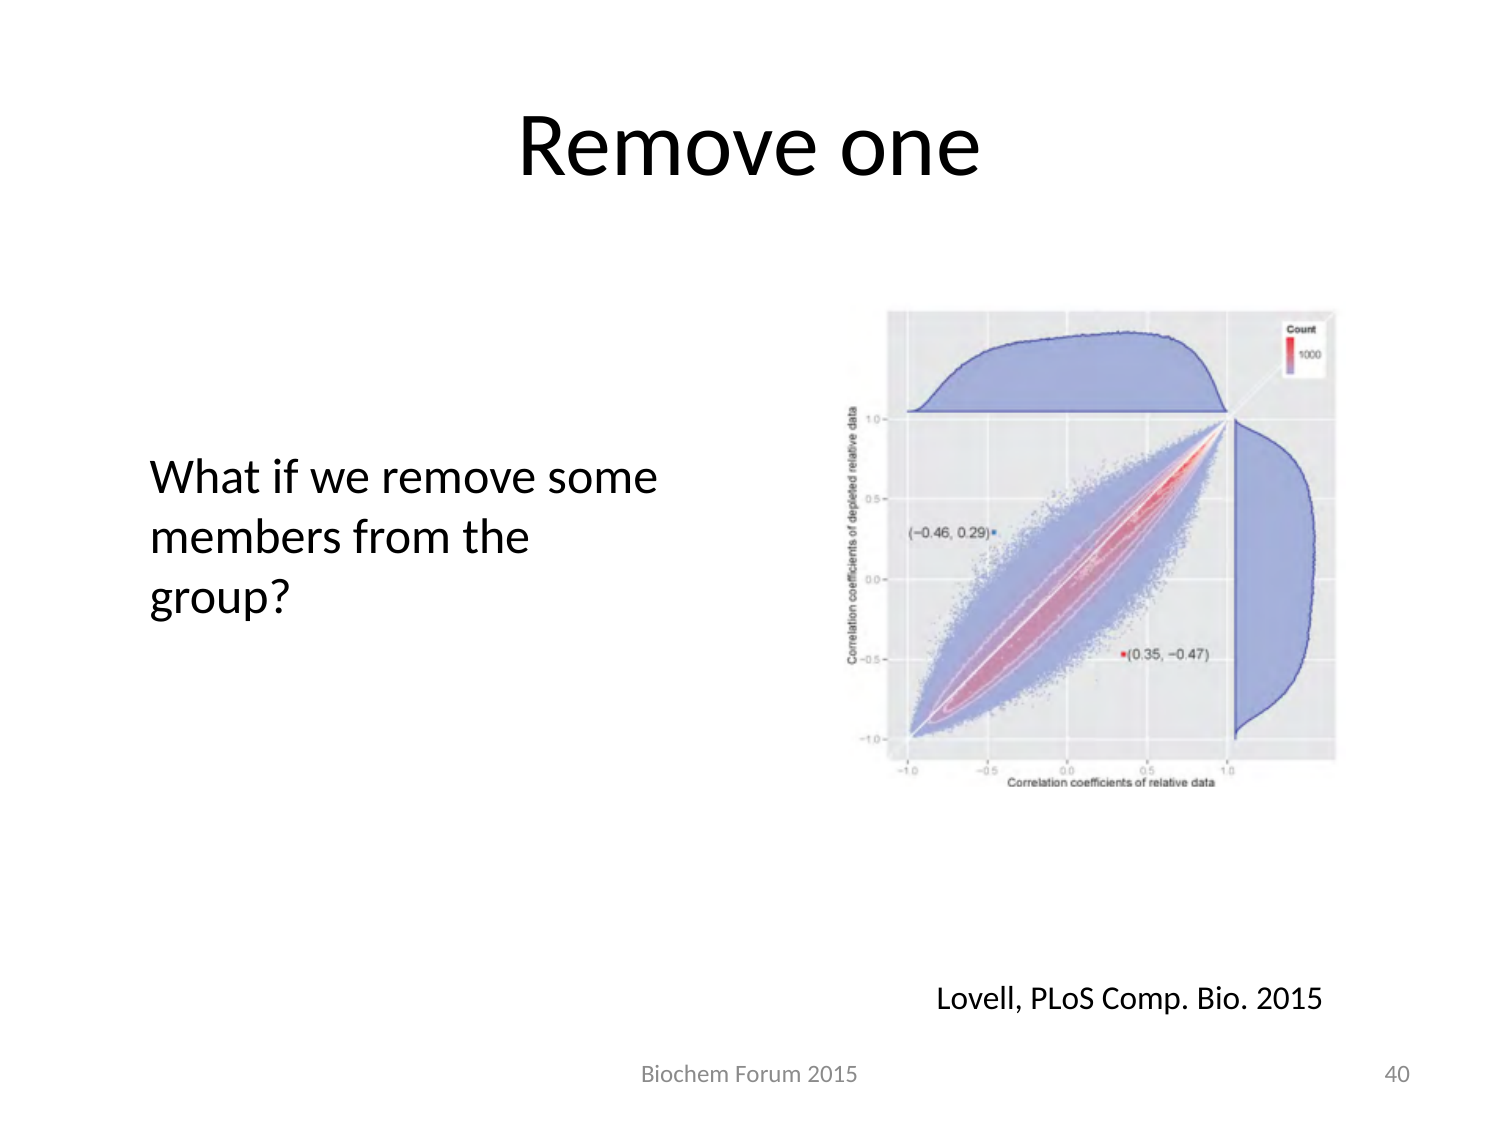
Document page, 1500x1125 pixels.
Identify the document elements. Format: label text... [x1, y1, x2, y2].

text_box Lovell, PLoS Comp. Bio. 2015 [921, 968, 1339, 1024]
footer Biochem Forum 2015 [512, 1042, 988, 1103]
slide_number 40 [1074, 1042, 1425, 1103]
title Remove one [75, 45, 1425, 233]
picture [843, 301, 1346, 788]
text_box What if we remove some members from the group? [134, 436, 694, 632]
